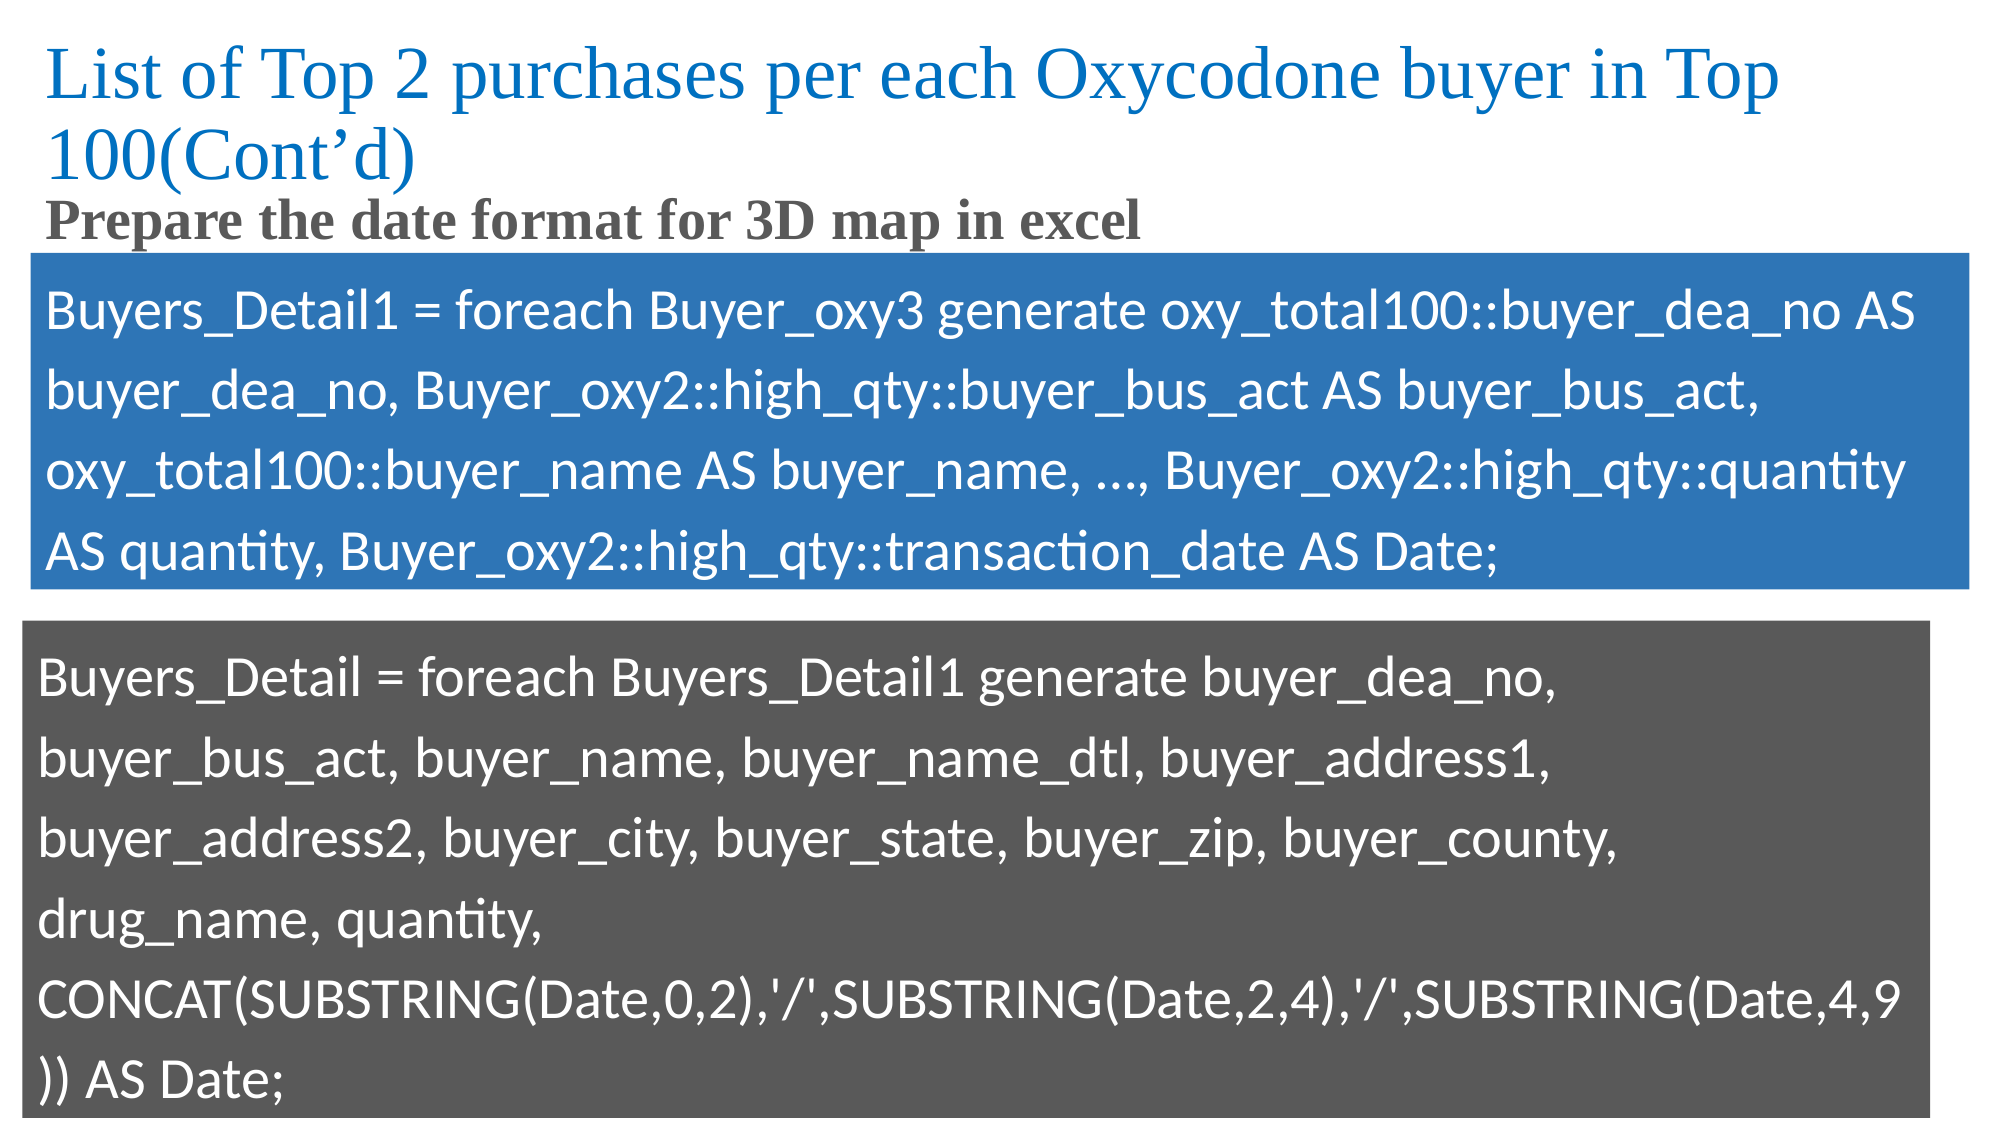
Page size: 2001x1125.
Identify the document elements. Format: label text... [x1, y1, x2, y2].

title List of Top 2 purchases per each Oxycodone buyer in Top 100(Cont’d) [30, 5, 1931, 163]
text_box Buyers_Detail1 = foreach Buyer_oxy3 generate oxy_total100::buyer_dea_no AS buyer_dea_no, Buyer_oxy2::high_qty::buyer_bus_act AS buyer_bus_act, oxy_total100::buyer_name AS buyer_name, …, Buyer_oxy2::high_qty::quantity AS quantity, Buyer_oxy2::high_qty::transaction_date AS Date; [30, 252, 1970, 590]
text_box Buyers_Detail = foreach Buyers_Detail1 generate buyer_dea_no, buyer_bus_act, buyer_name, buyer_name_dtl, buyer_address1, buyer_address2, buyer_city, buyer_state, buyer_zip, buyer_county, drug_name, quantity, CONCAT(SUBSTRING(Date,0,2),'/',SUBSTRING(Date,2,4),'/',SUBSTRING(Date,4,9)) AS Date; [22, 620, 1931, 1118]
text_box Prepare the date format for 3D map in excel [30, 163, 1970, 252]
